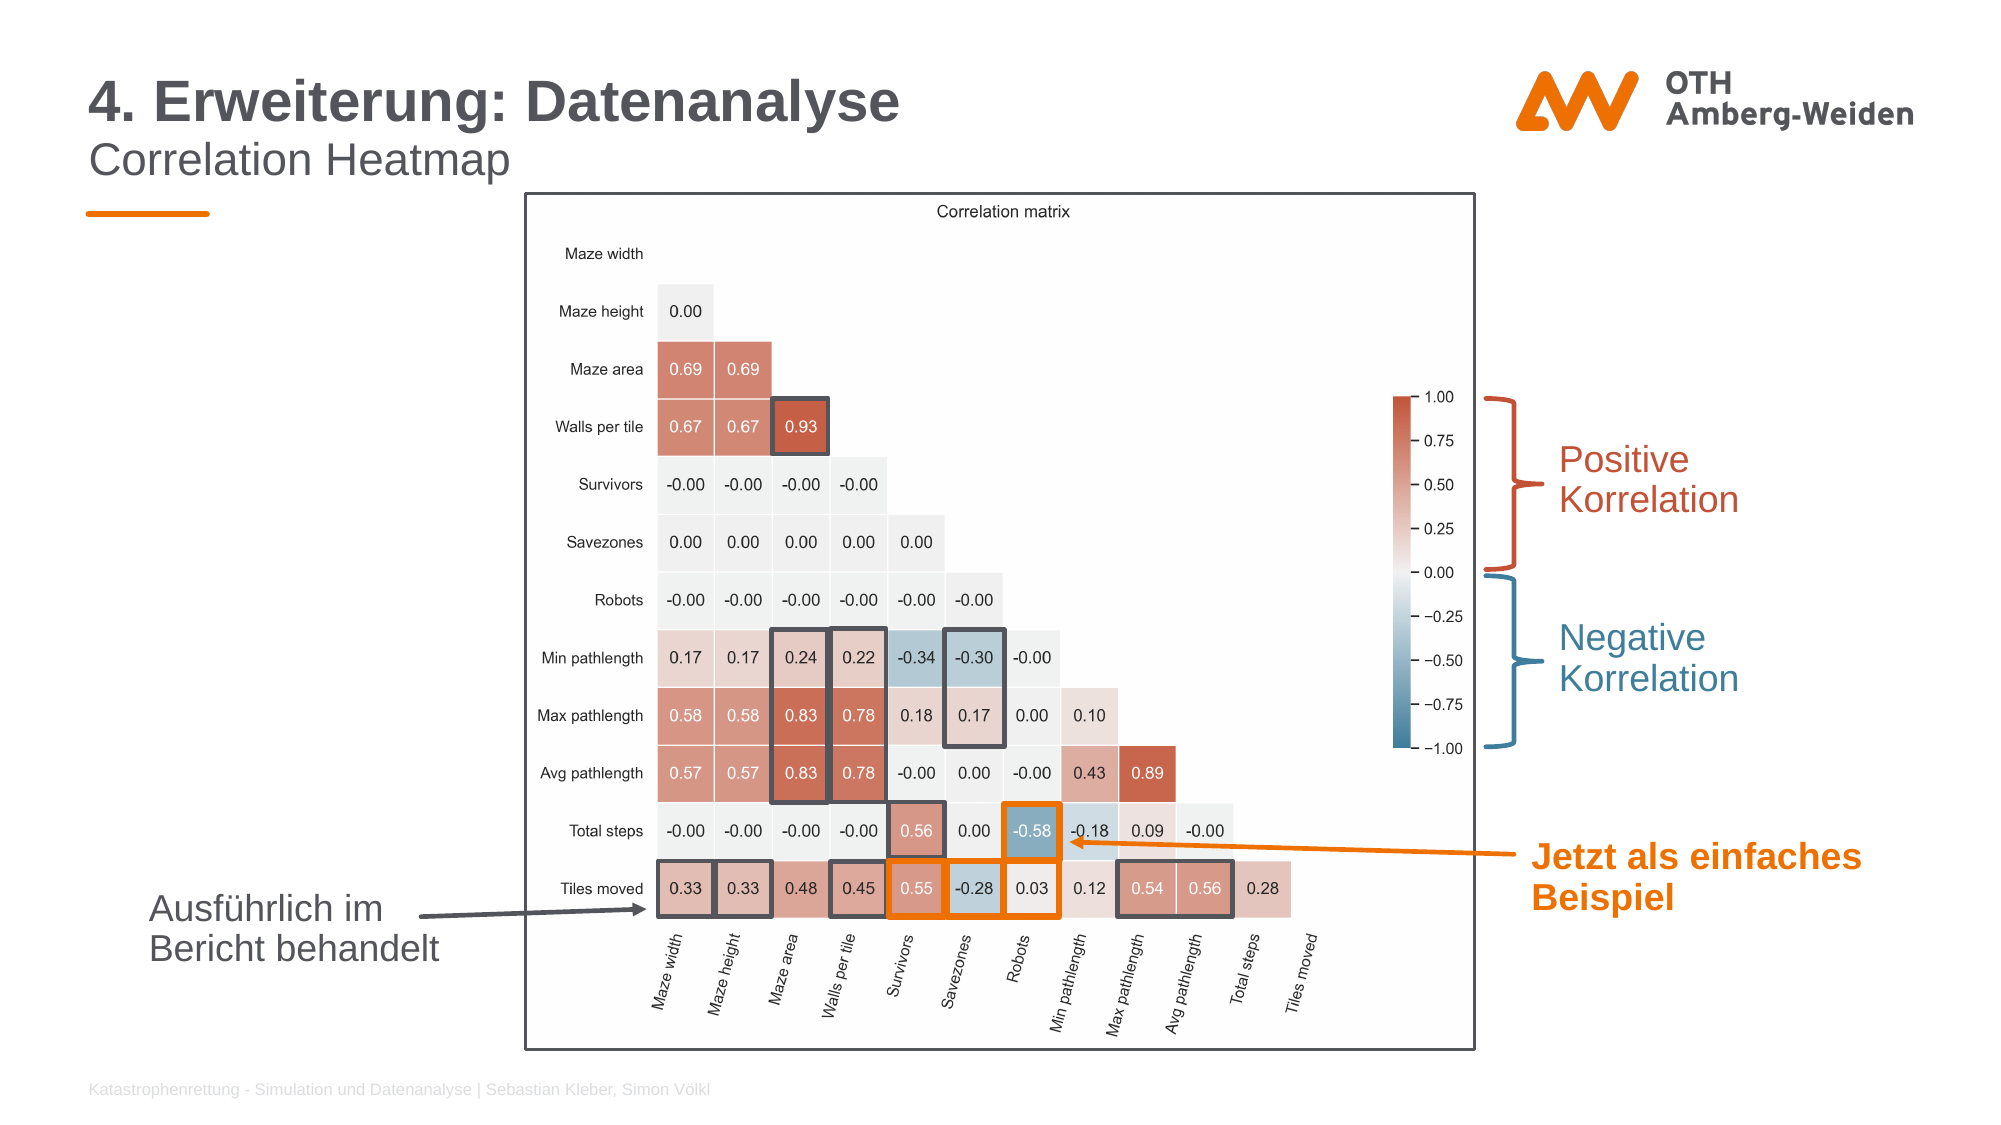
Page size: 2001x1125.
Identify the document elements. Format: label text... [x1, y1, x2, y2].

picture [1490, 41, 1941, 160]
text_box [1069, 841, 1515, 855]
text_box Ausführlich im Bericht behandelt [148, 888, 458, 989]
text_box [1485, 397, 1543, 571]
picture [526, 194, 1473, 1049]
footer Katastrophenrettung - Simulation und Datenanalyse | Sebastian Kleber, Simon Völkl [88, 1065, 1329, 1113]
text_box Jetzt als einfaches Beispiel [1531, 837, 1878, 938]
title 4. Erweiterung: Datenanalyse [88, 70, 1445, 130]
text_box [1485, 575, 1543, 748]
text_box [420, 908, 647, 917]
text_box Negative Korrelation [1558, 618, 1757, 705]
text_box Positive Korrelation [1558, 439, 1757, 527]
list Correlation Heatmap [88, 136, 1445, 196]
